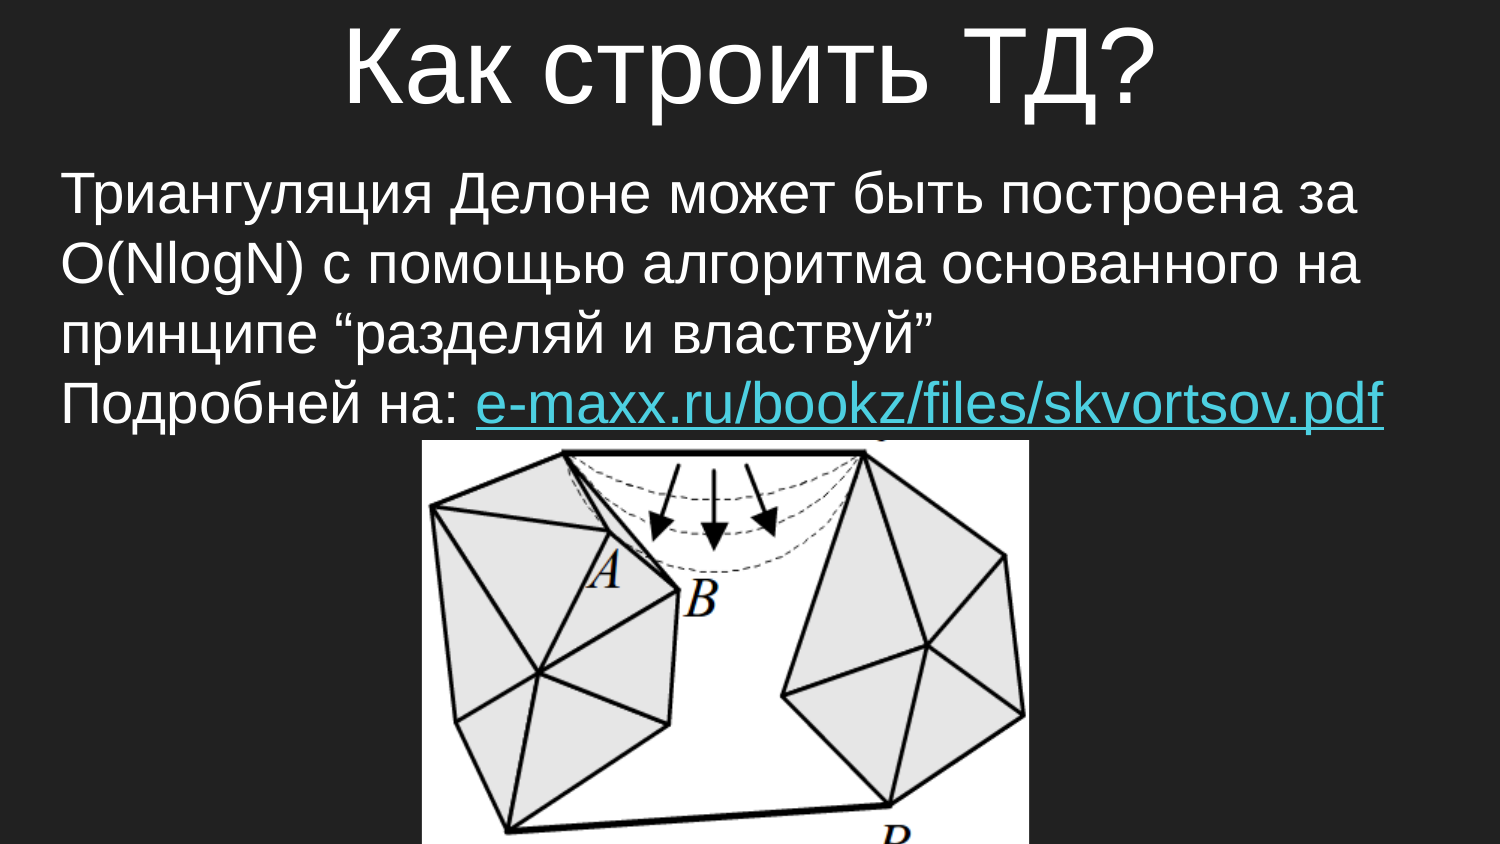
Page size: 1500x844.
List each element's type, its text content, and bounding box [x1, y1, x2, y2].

picture [421, 439, 1030, 844]
subtitle Триангуляция Делоне может быть построена за O(NlogN) с помощью алгоритма основанного на принципе “разделяй и властвуй” Подробней на: e-maxx.ru/bookz/files/skvortsov.pdf [45, 140, 1455, 844]
title Как строить ТД? [51, 0, 1449, 140]
